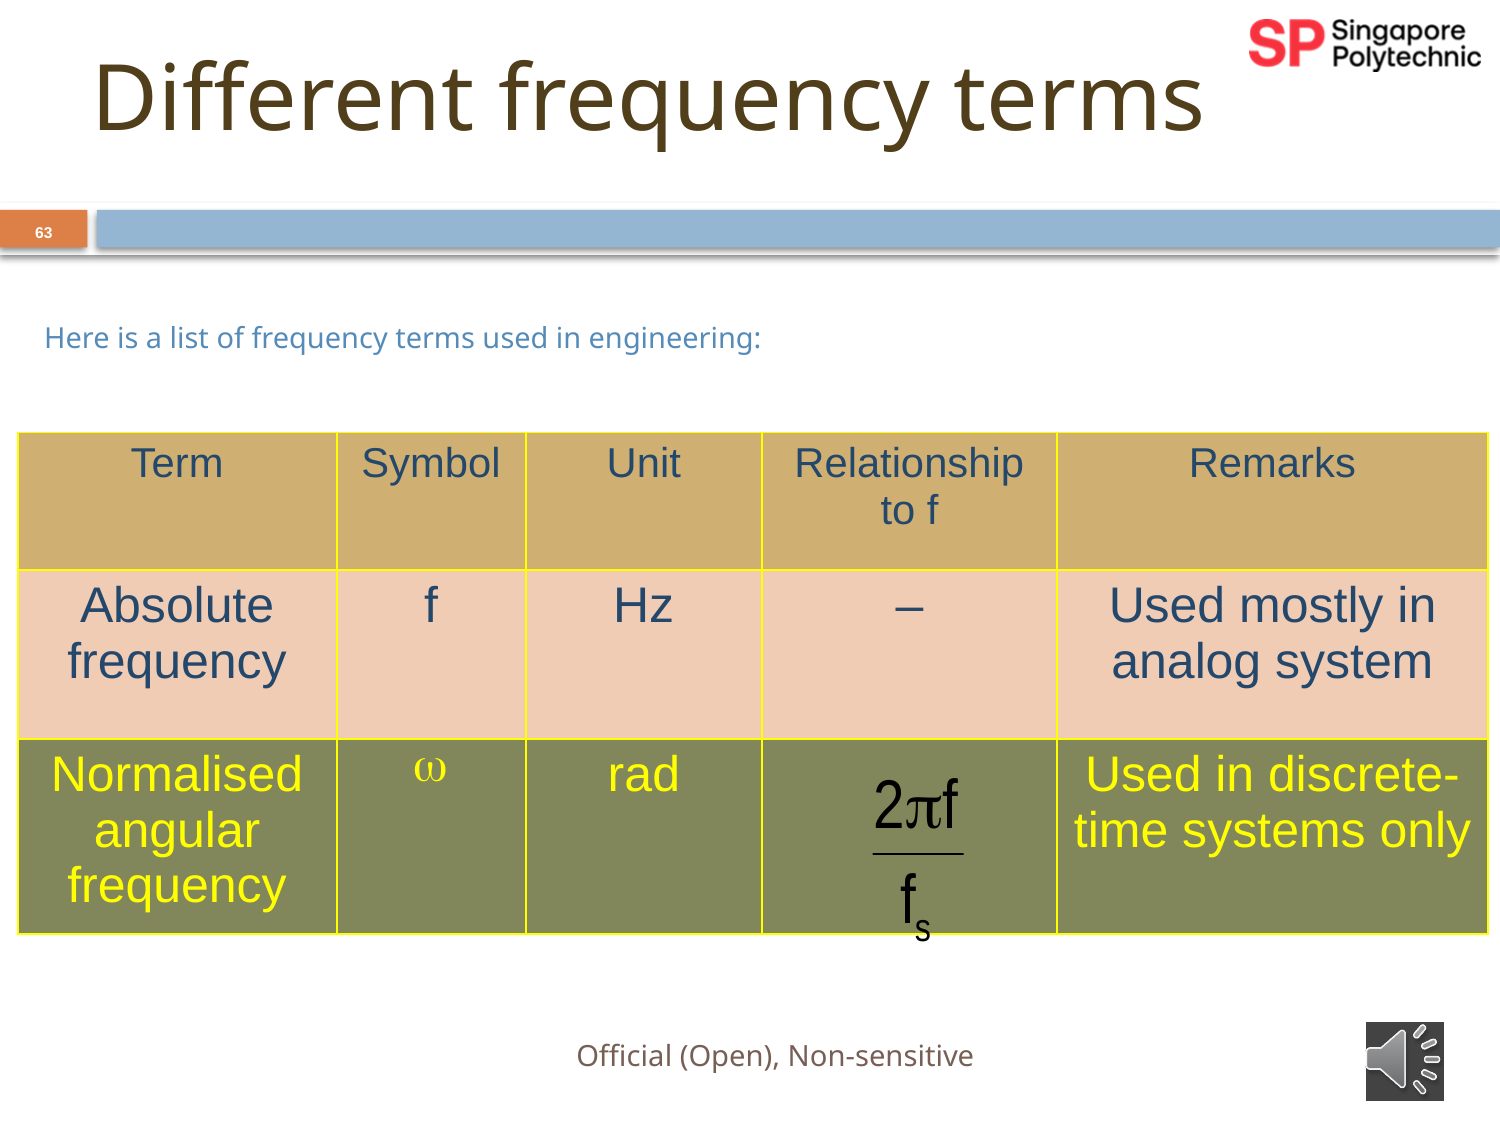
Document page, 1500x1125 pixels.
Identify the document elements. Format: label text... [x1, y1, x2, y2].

table_header Remarks [1058, 433, 1487, 569]
picture [1249, 18, 1481, 72]
slide_number 63 [0, 208, 88, 249]
table_cell Hz [527, 571, 761, 738]
table_cell  [338, 740, 525, 933]
table_cell rad [527, 740, 761, 933]
table_header Symbol [338, 433, 525, 569]
picture [1364, 1021, 1446, 1102]
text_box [867, 769, 970, 948]
table_cell Used in discrete-time systems only [1058, 740, 1487, 933]
text_box Here is a list of frequency terms used in engineering: [29, 278, 1424, 362]
footer Official (Open), Non-sensitive [99, 1025, 990, 1085]
table_cell Used mostly in analog system [1058, 571, 1487, 738]
table_cell [763, 740, 1056, 933]
table_cell – [763, 571, 1056, 738]
table_cell f [338, 571, 525, 738]
table_header Term [19, 433, 336, 569]
table_cell Normalised angular frequency [19, 740, 336, 933]
table_header Unit [527, 433, 761, 569]
table_header Relationship to f [763, 433, 1056, 569]
table_cell Absolute frequency [19, 571, 336, 738]
title Different frequency terms [76, 0, 1427, 188]
